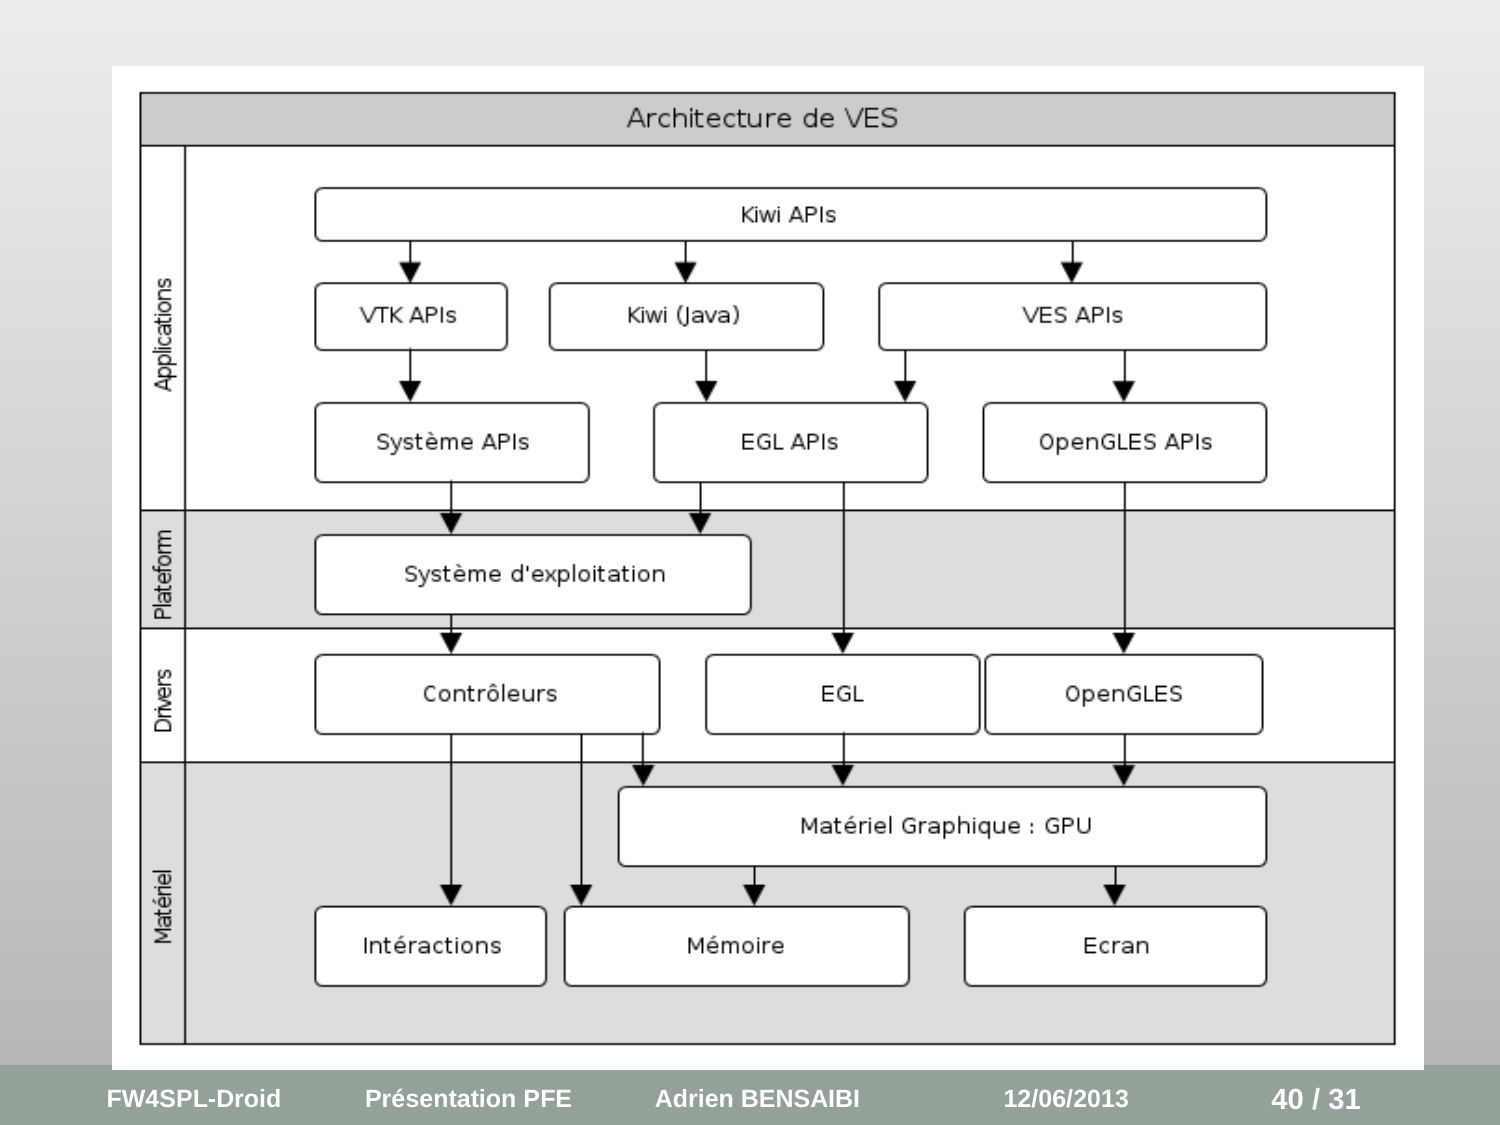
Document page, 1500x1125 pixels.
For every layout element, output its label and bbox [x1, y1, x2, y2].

picture [111, 66, 1424, 1070]
